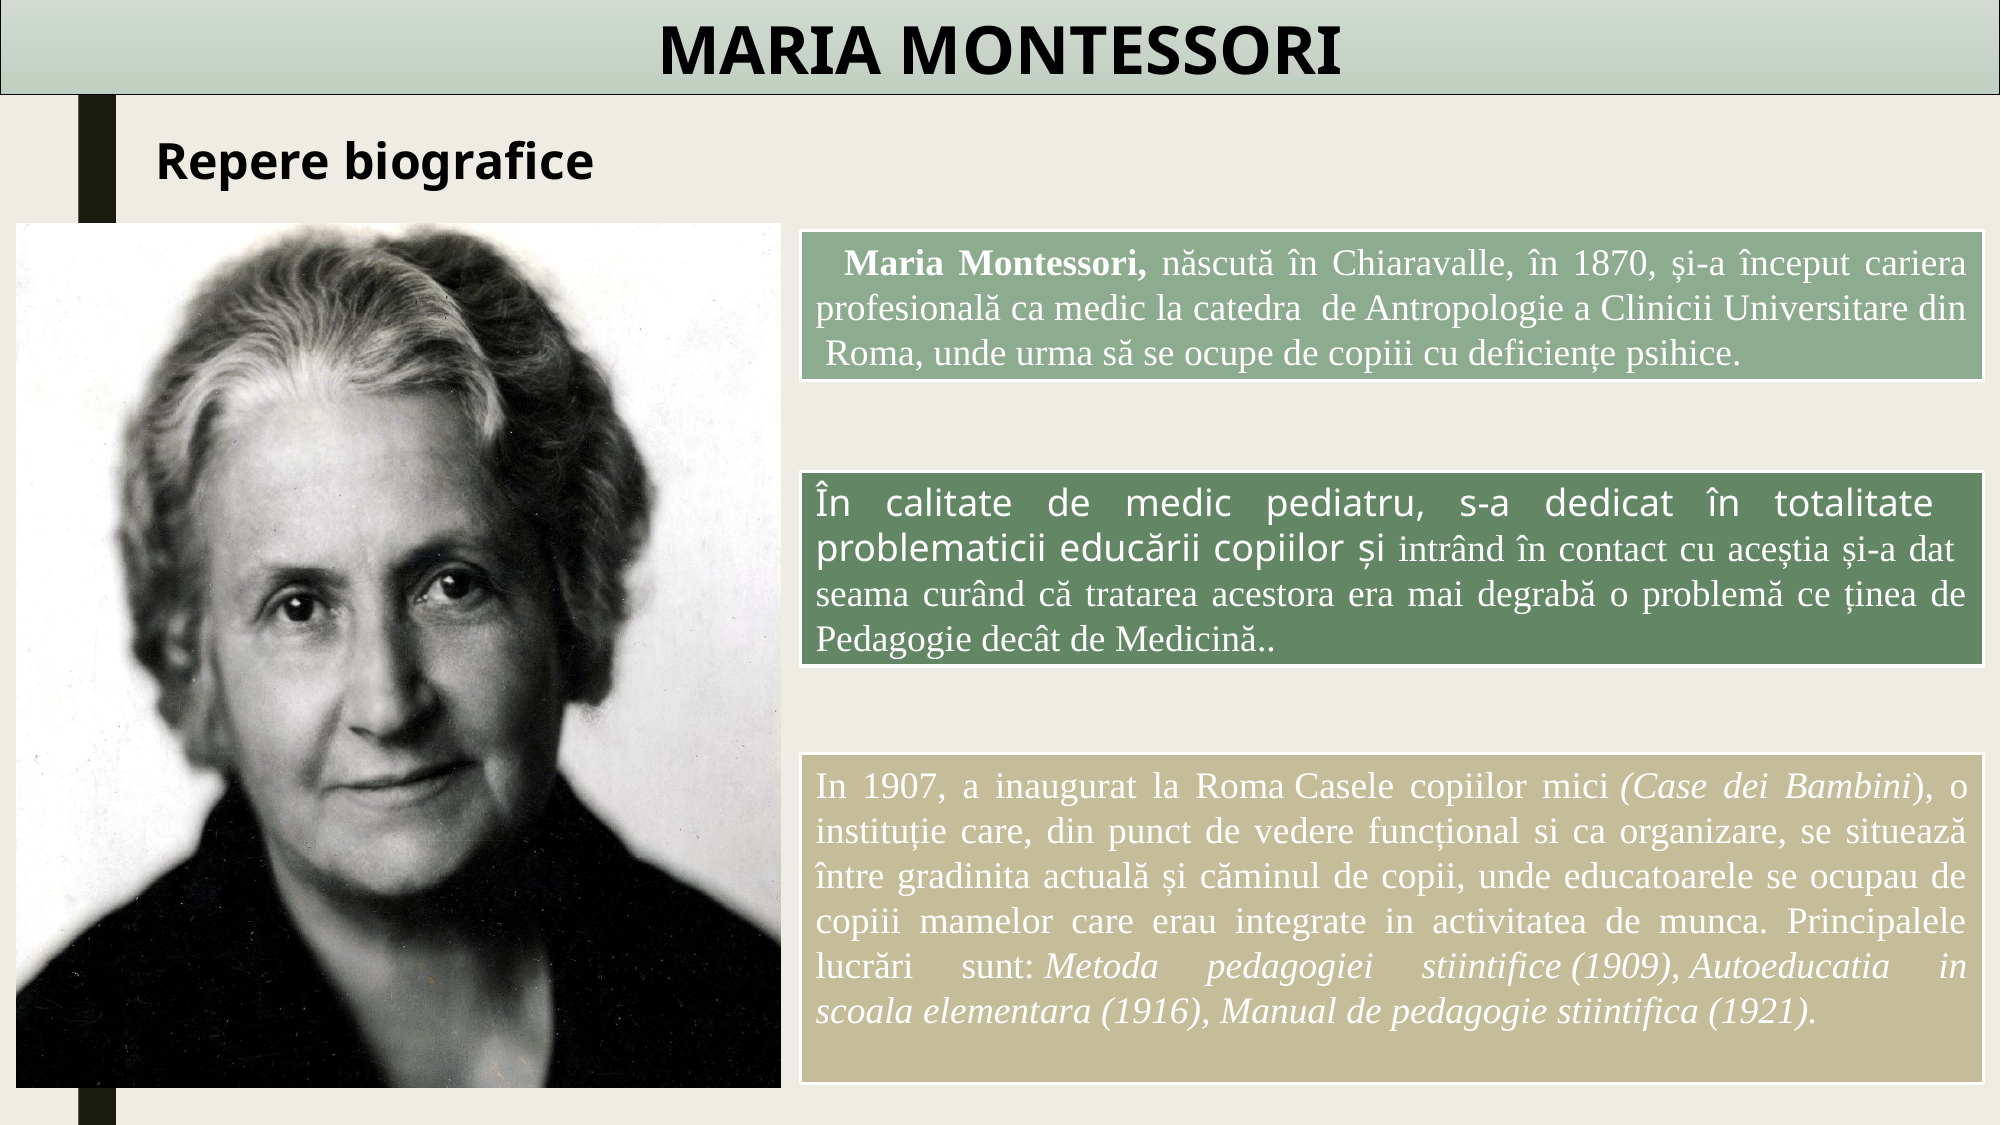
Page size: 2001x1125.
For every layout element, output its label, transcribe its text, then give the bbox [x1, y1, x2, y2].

text_box În calitate de medic pediatru, s-a dedicat în totalitate problematicii educării copiilor și intrând în contact cu aceștia și-a dat seama curând că tratarea acestora era mai degrabă o problemă ce ținea de Pedagogie decât de Medicină.. [799, 470, 1985, 668]
text_box Maria Montessori, născută în Chiaravalle, în 1870, și-a început cariera profesională ca medic la catedra de Antropologie a Clinicii Universitare din Roma, unde urma să se ocupe de copiii cu deficiențe psihice. [799, 229, 1985, 382]
text_box In 1907, a inaugurat la Roma Casele copiilor mici (Case dei Bambini), o instituție care, din punct de vedere funcțional si ca organizare, se situează între gradinita actuală și căminul de copii, unde educatoarele se ocupau de copiii mamelor care erau integrate in activitatea de munca. Principalele lucrări sunt: Metoda pedagogiei stiintifice (1909), Autoeducatia in scoala elementara (1916), Manual de pedagogie stiintifica (1921). [799, 752, 1985, 1085]
text_box MARIA MONTESSORI [0, 0, 2000, 95]
text_box Repere biografice [105, 121, 671, 197]
picture [16, 223, 781, 1088]
